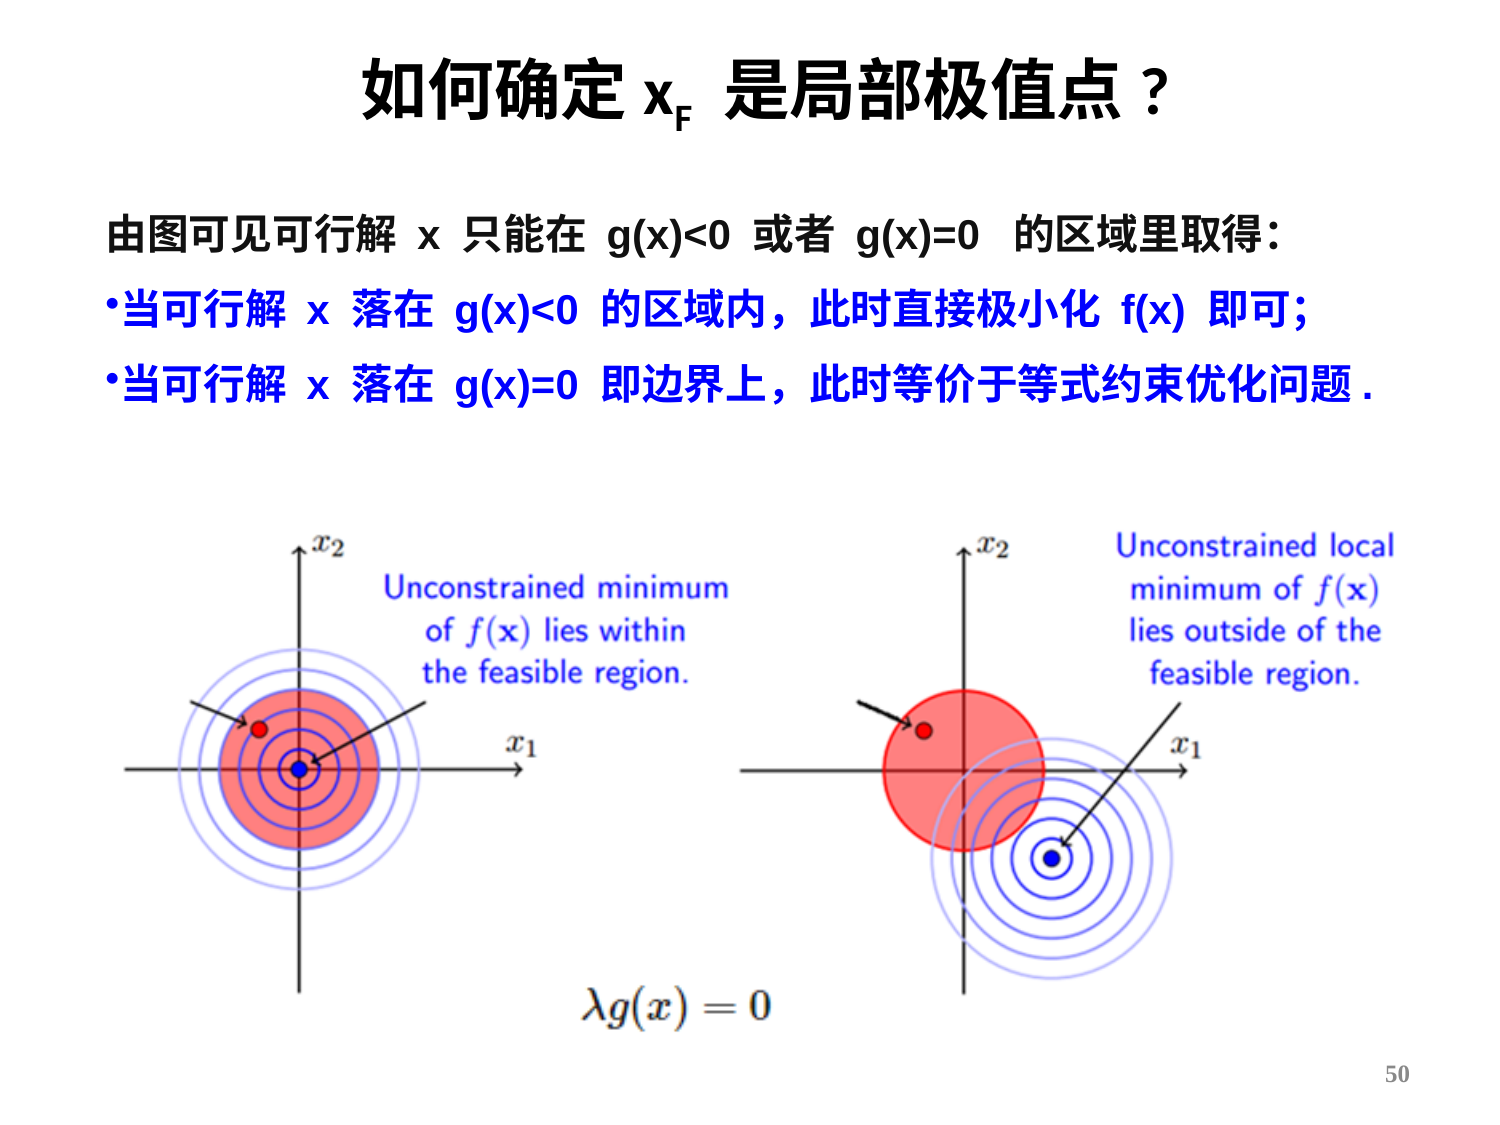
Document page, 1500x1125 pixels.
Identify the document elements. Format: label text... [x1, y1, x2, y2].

title 如何确定xF 是局部极值点? [90, 0, 1441, 188]
text_box 由图可见可行解 x 只能在 g(x)<0 或者 g(x)=0 的区域里取得： 当可行解 x 落在 g(x)<0 的区域内，此时直接极小化 f(x) 即可； 当可行解 x 落在 g(x)=0 即边界上，此时等价于等式约束优化问题. [82, 183, 1395, 409]
picture [103, 515, 1456, 1055]
slide_number 50 [1074, 1042, 1425, 1103]
